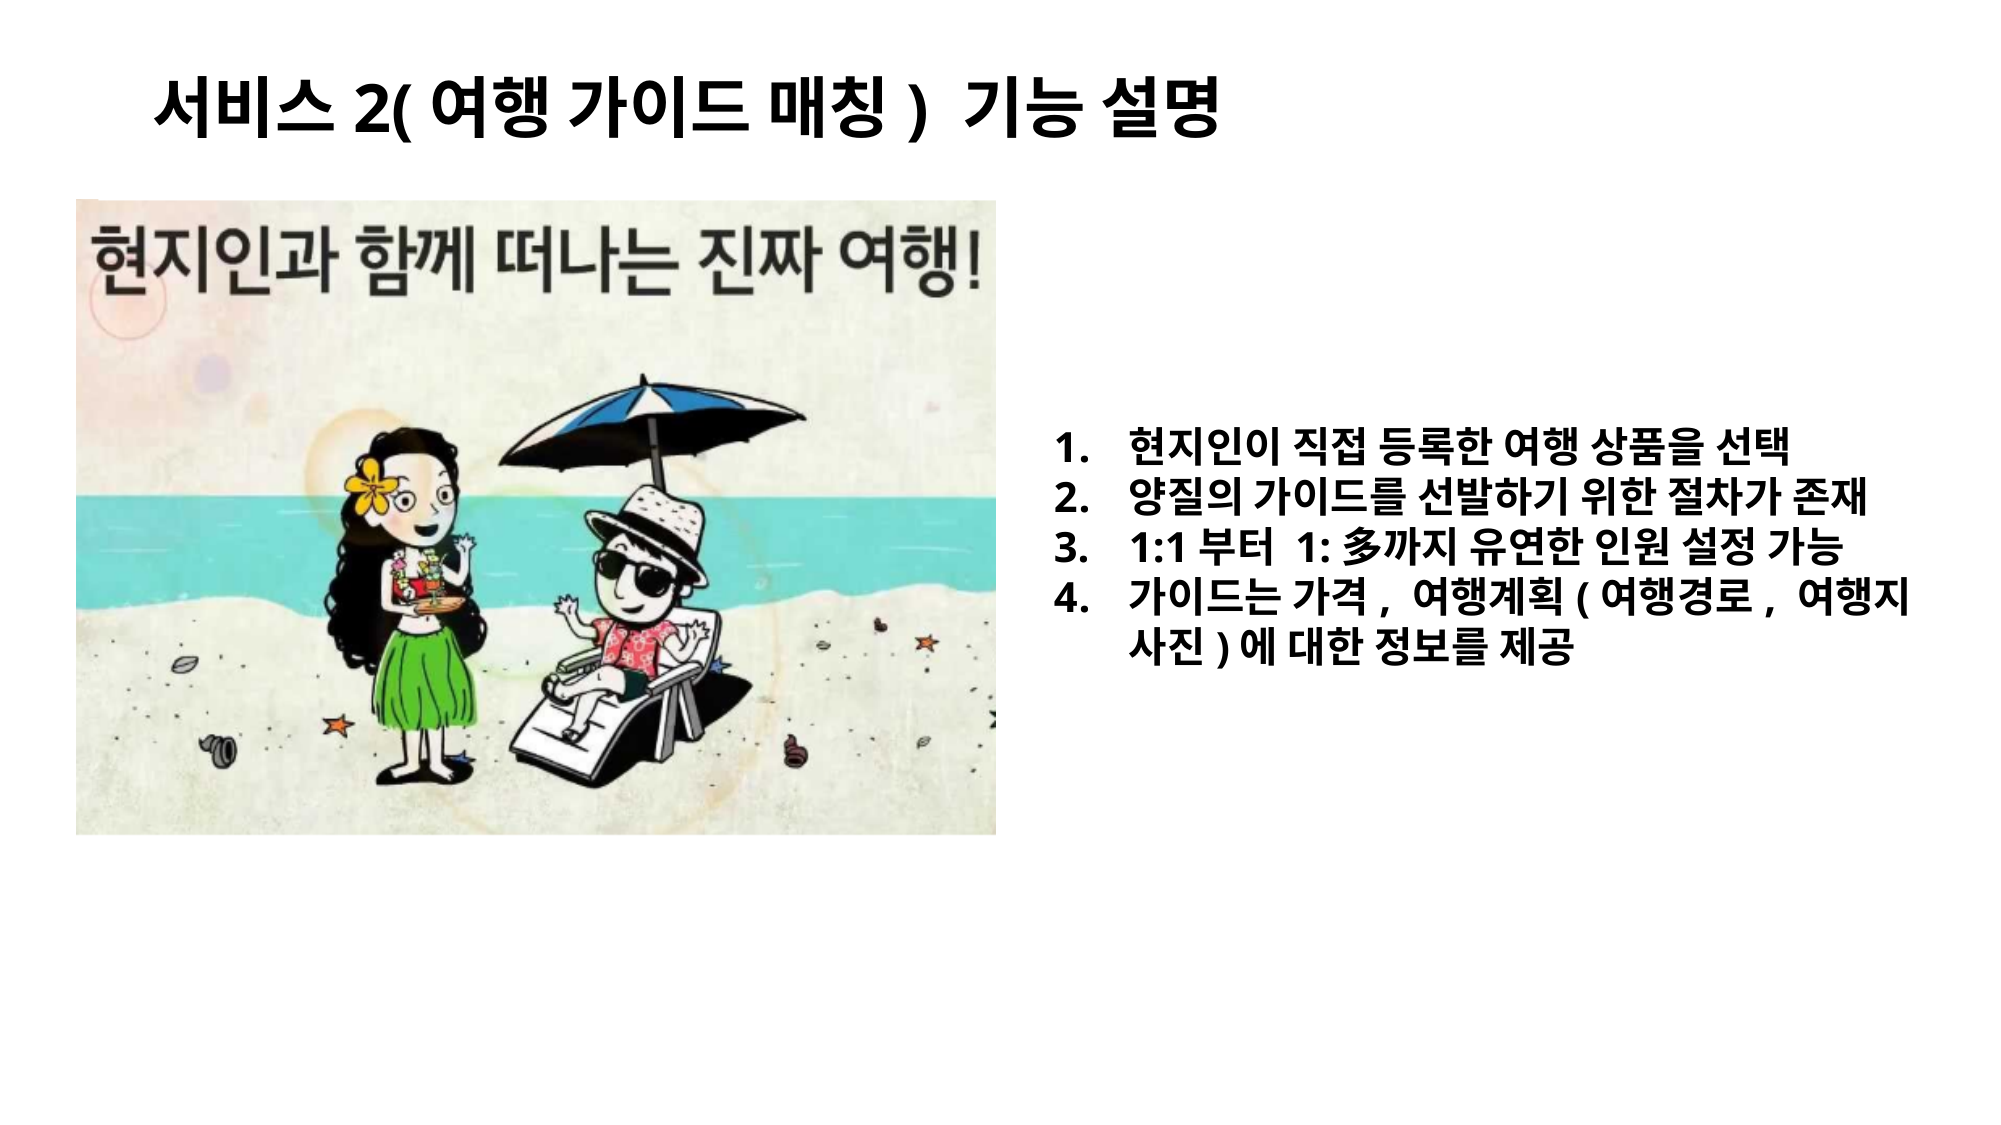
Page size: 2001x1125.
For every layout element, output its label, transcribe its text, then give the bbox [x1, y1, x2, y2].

text_box 현지인이 직접 등록한 여행 상품을 선택 양질의 가이드를 선발하기 위한 절차가 존재 1:1부터 1:多까지 유연한 인원 설정 가능 가이드는 가격, 여행계획(여행경로, 여행지 사진)에 대한 정보를 제공 [1046, 412, 1975, 678]
picture [75, 199, 996, 837]
text_box 서비스2(여행 가이드 매칭) 기능 설명 [145, 58, 1300, 154]
